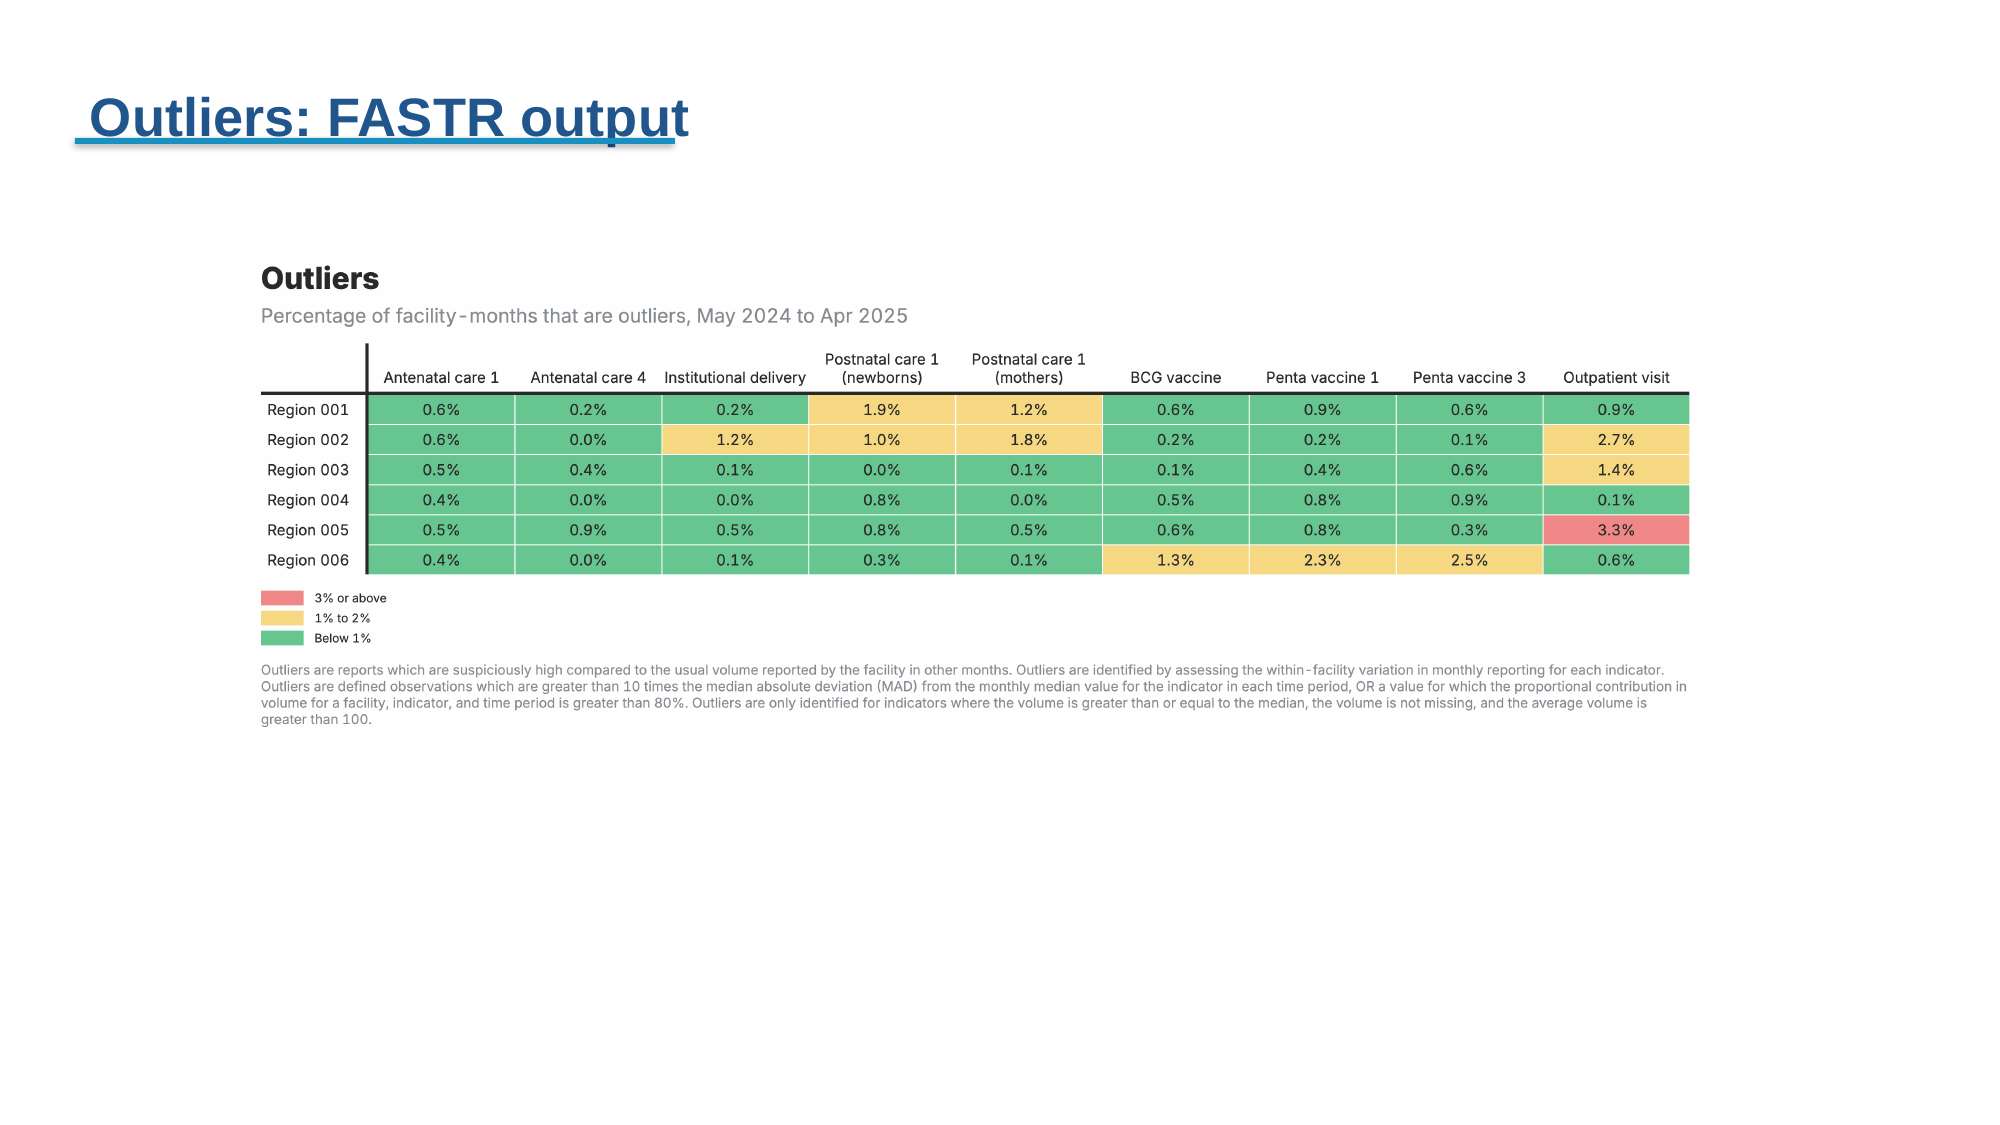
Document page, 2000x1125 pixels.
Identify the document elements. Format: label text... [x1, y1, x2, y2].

picture [224, 224, 1726, 763]
text_box [74, 137, 676, 145]
text_box Outliers: FASTR output [74, 75, 1925, 143]
